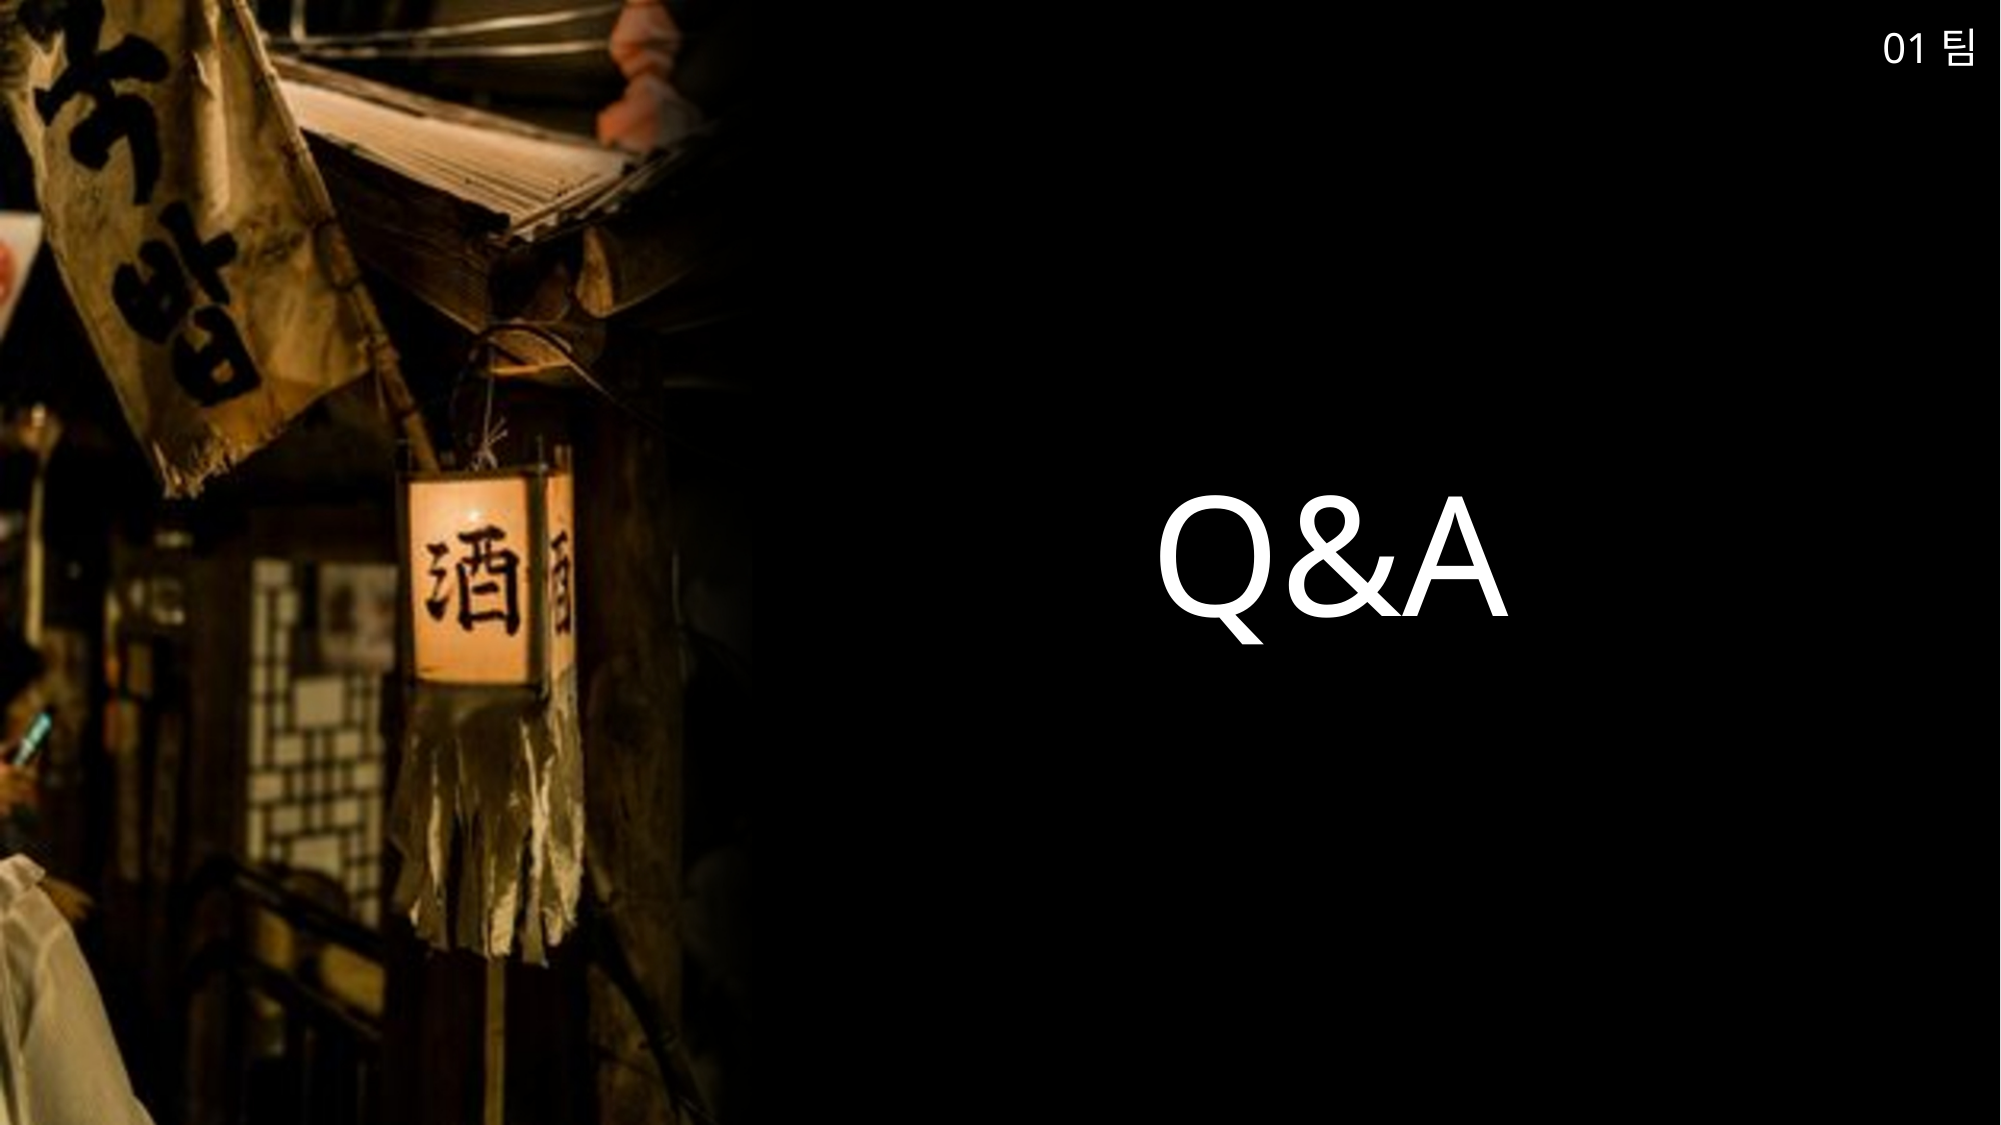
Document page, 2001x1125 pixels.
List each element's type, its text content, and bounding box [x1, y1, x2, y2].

picture [0, 0, 2001, 1125]
text_box 01팀 [1867, 20, 2000, 88]
title Q&A [1135, 462, 1539, 663]
